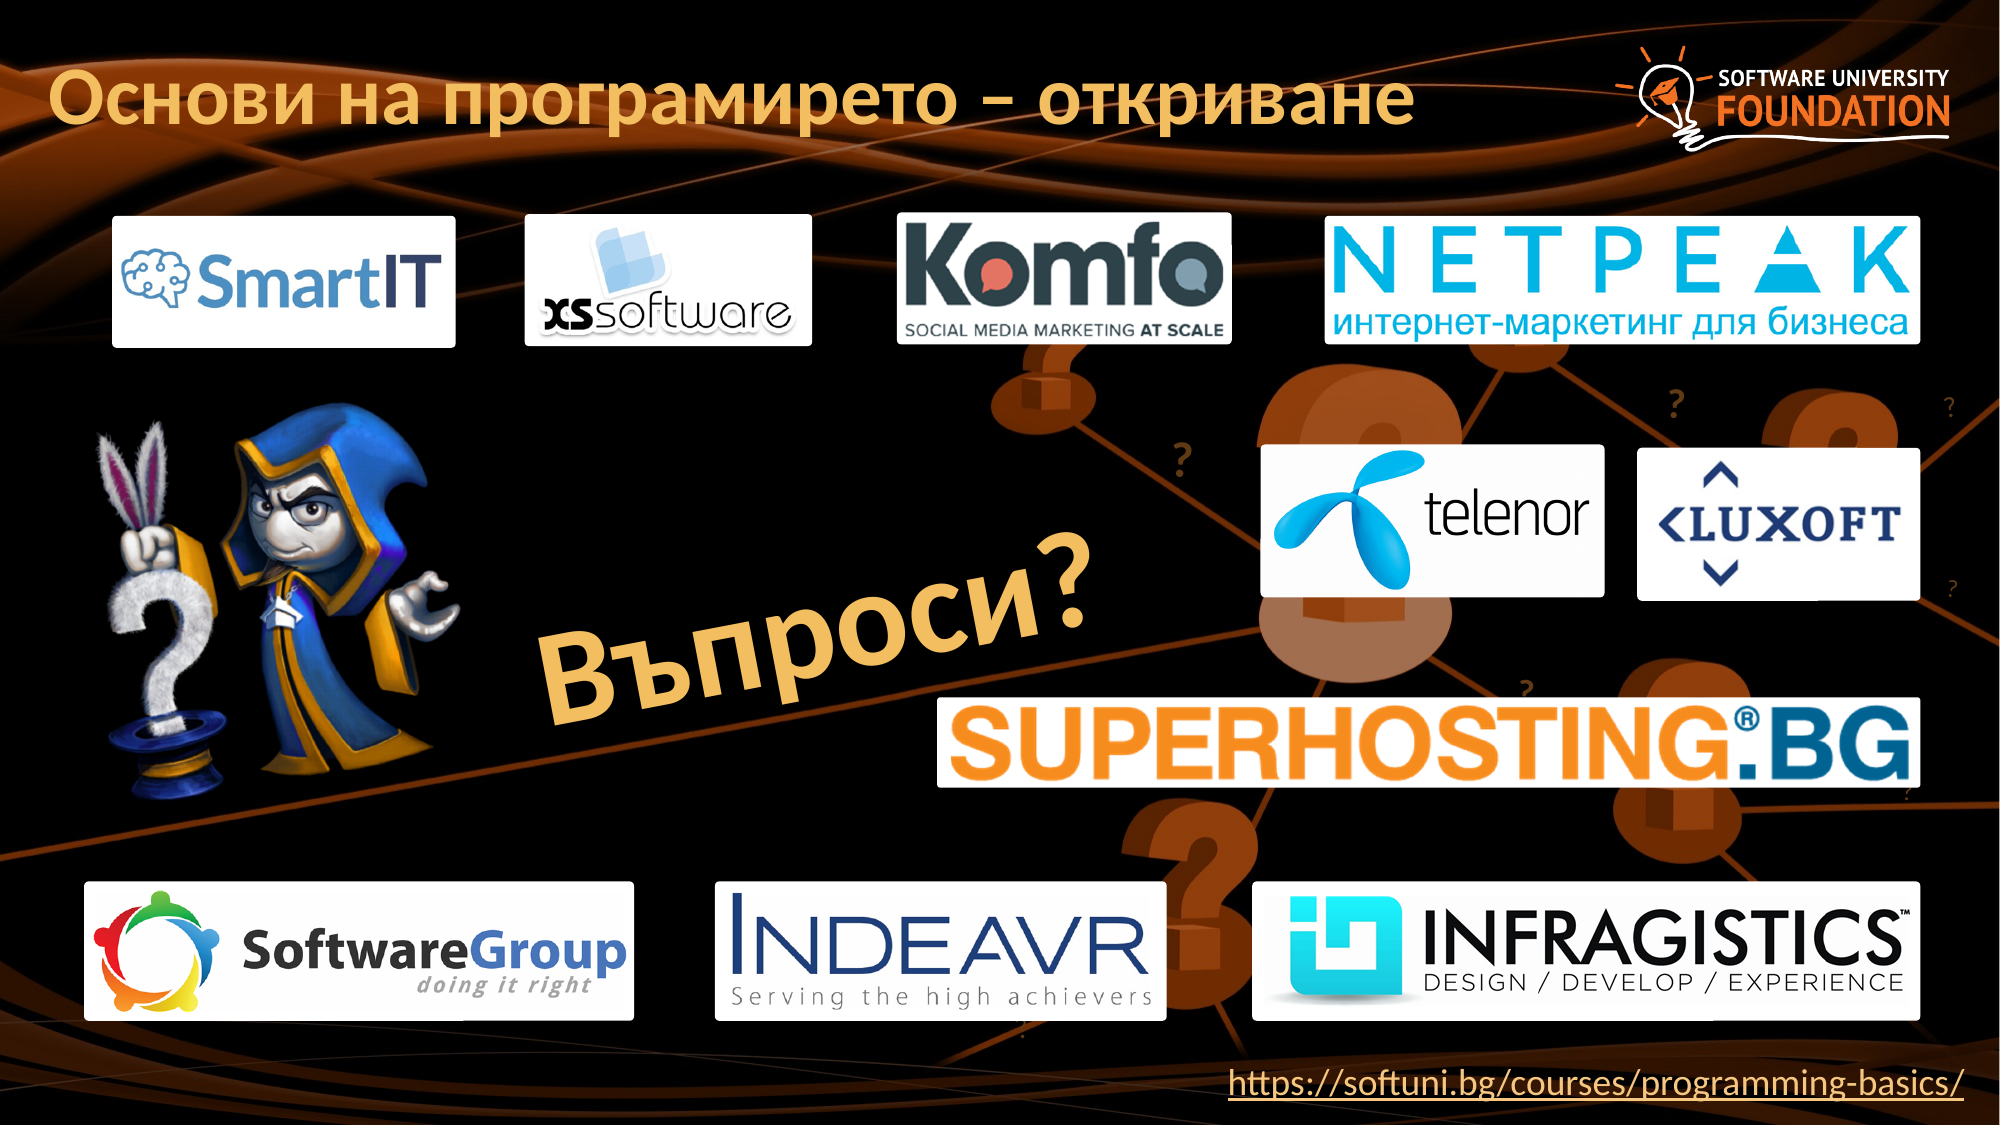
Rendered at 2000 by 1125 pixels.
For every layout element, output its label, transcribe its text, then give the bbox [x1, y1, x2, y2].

list https://softuni.bg/courses/programming-basics/ [250, 1050, 1971, 1108]
title Основи на програмирето – откриване [30, 6, 1602, 189]
picture [0, 0, 2000, 1125]
